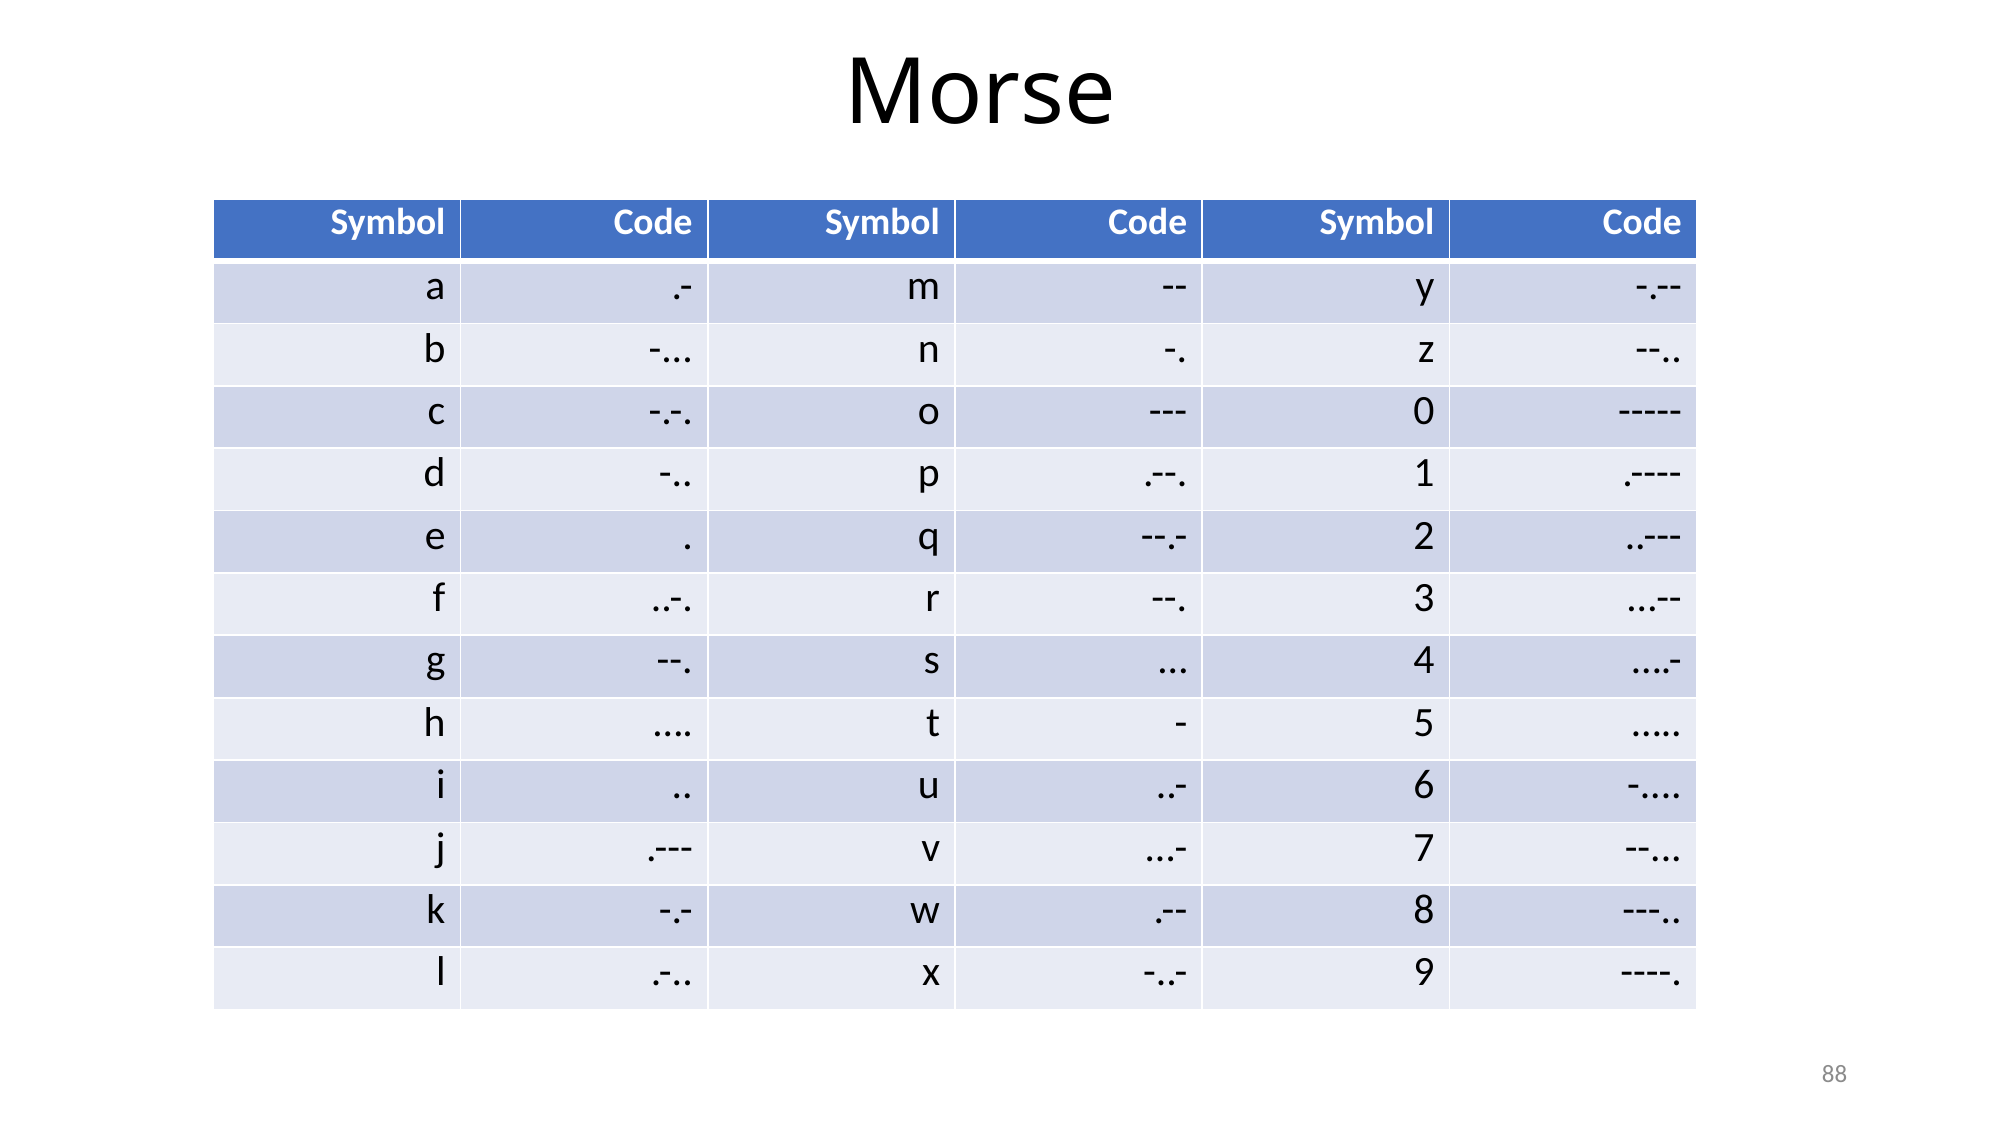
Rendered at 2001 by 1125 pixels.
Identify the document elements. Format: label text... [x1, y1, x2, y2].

table_cell w [709, 886, 954, 946]
table_cell p [709, 449, 954, 510]
table_cell 0 [1203, 387, 1449, 447]
table_cell … [956, 636, 1201, 697]
table_cell z [1203, 324, 1449, 385]
table_cell a [214, 264, 460, 323]
table_cell 5 [1203, 699, 1449, 759]
table_header Code [1450, 200, 1696, 258]
table_cell 8 [1203, 886, 1449, 946]
table_cell j [214, 823, 460, 884]
table_header Code [461, 200, 707, 258]
table_cell g [214, 636, 460, 697]
table_cell ..--- [1450, 511, 1696, 572]
table_cell 7 [1203, 823, 1449, 884]
table_cell .- [461, 264, 707, 323]
table_cell y [1203, 264, 1449, 323]
table_cell b [214, 324, 460, 385]
table_cell 2 [1203, 511, 1449, 572]
table_cell . [461, 511, 707, 572]
table_cell m [709, 264, 954, 323]
table_cell -.- [461, 886, 707, 946]
table_cell d [214, 449, 460, 510]
table_cell t [709, 699, 954, 759]
table_header Symbol [214, 200, 460, 258]
table_cell ….- [1450, 636, 1696, 697]
table_cell -. [956, 324, 1201, 385]
table_cell --- [956, 387, 1201, 447]
table_cell -.. [461, 449, 707, 510]
table_cell k [214, 886, 460, 946]
table_header Code [956, 200, 1201, 258]
table_cell 6 [1203, 761, 1449, 822]
table_cell 3 [1203, 574, 1449, 634]
title Morse [117, 22, 1843, 165]
table_cell --. [956, 574, 1201, 634]
table_cell -..- [956, 948, 1201, 1009]
table_cell 4 [1203, 636, 1449, 697]
table_cell -- [956, 264, 1201, 323]
table_cell -.... [1450, 761, 1696, 822]
table_cell r [709, 574, 954, 634]
table_cell 9 [1203, 948, 1449, 1009]
table_cell h [214, 699, 460, 759]
table_cell .-.. [461, 948, 707, 1009]
table_cell -... [461, 324, 707, 385]
table_cell ….. [1450, 699, 1696, 759]
table_cell …- [956, 823, 1201, 884]
table_cell .-- [956, 886, 1201, 946]
table_cell --.. [1450, 324, 1696, 385]
table_cell --... [1450, 823, 1696, 884]
table_cell .---- [1450, 449, 1696, 510]
table_cell o [709, 387, 954, 447]
table_cell --.- [956, 511, 1201, 572]
table_cell …. [461, 699, 707, 759]
table_header Symbol [709, 200, 954, 258]
table_cell 1 [1203, 449, 1449, 510]
table_cell ---.. [1450, 886, 1696, 946]
table_cell - [956, 699, 1201, 759]
table_cell …-- [1450, 574, 1696, 634]
table_cell f [214, 574, 460, 634]
table_cell e [214, 511, 460, 572]
table_cell n [709, 324, 954, 385]
table_cell q [709, 511, 954, 572]
table_cell ----. [1450, 948, 1696, 1009]
table_cell -.-. [461, 387, 707, 447]
table_cell --. [461, 636, 707, 697]
table_cell i [214, 761, 460, 822]
table_cell ..-. [461, 574, 707, 634]
table_cell ..- [956, 761, 1201, 822]
table_cell u [709, 761, 954, 822]
table_cell .--. [956, 449, 1201, 510]
table_cell .. [461, 761, 707, 822]
slide_number 88 [1412, 1042, 1863, 1103]
table_cell ----- [1450, 387, 1696, 447]
table_cell s [709, 636, 954, 697]
table_cell -.-- [1450, 264, 1696, 323]
table_cell .--- [461, 823, 707, 884]
table_cell x [709, 948, 954, 1009]
table_header Symbol [1203, 200, 1449, 258]
table_cell l [214, 948, 460, 1009]
table_cell v [709, 823, 954, 884]
table_cell c [214, 387, 460, 447]
